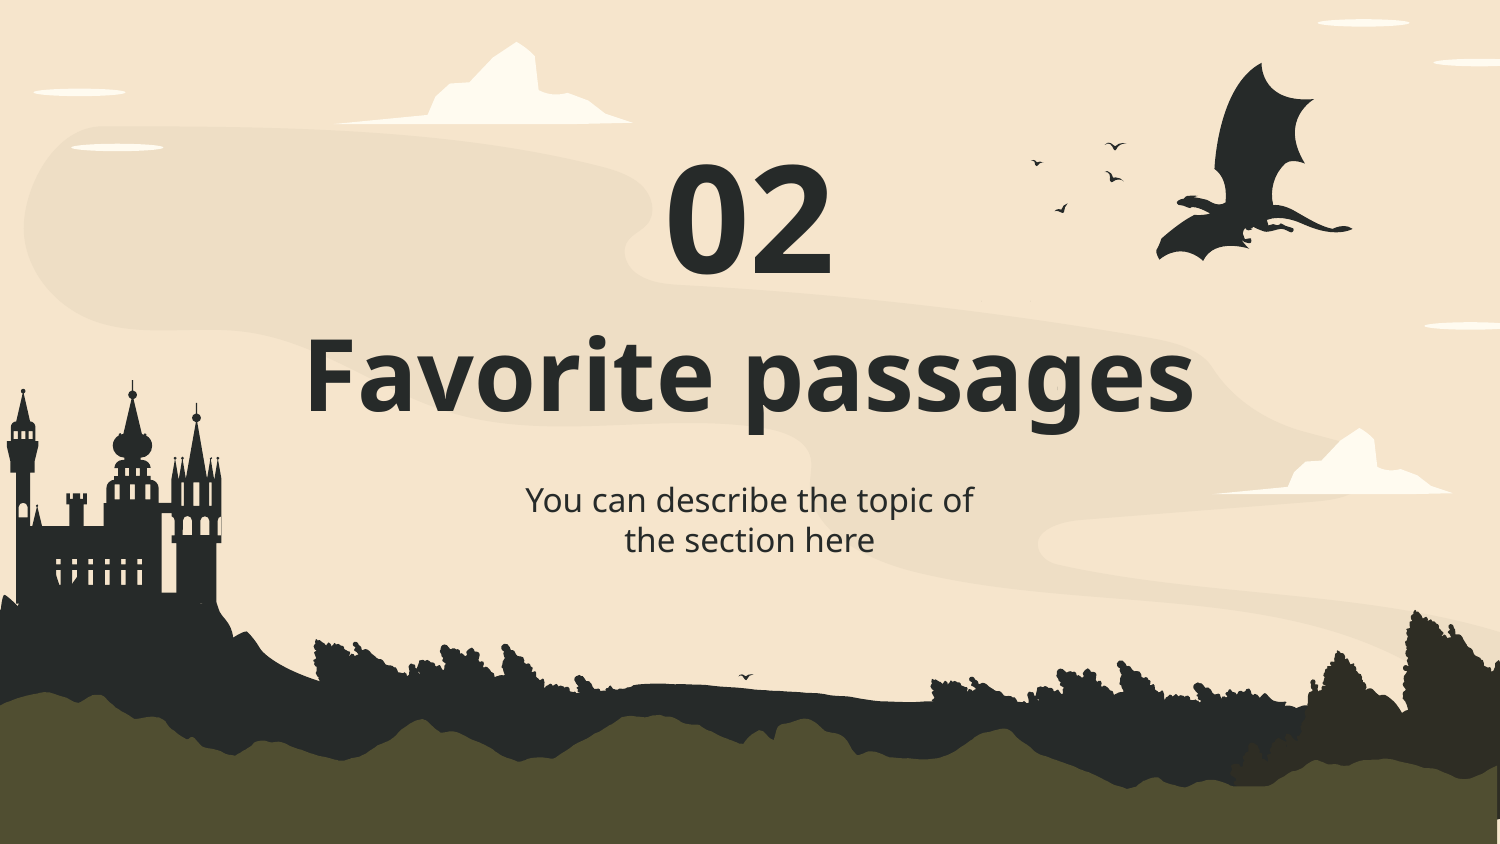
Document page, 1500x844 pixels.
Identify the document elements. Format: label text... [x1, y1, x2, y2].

title 02 [491, 144, 1009, 283]
subtitle You can describe the topic of the section here [484, 463, 1016, 581]
title Favorite passages [225, 302, 1275, 441]
